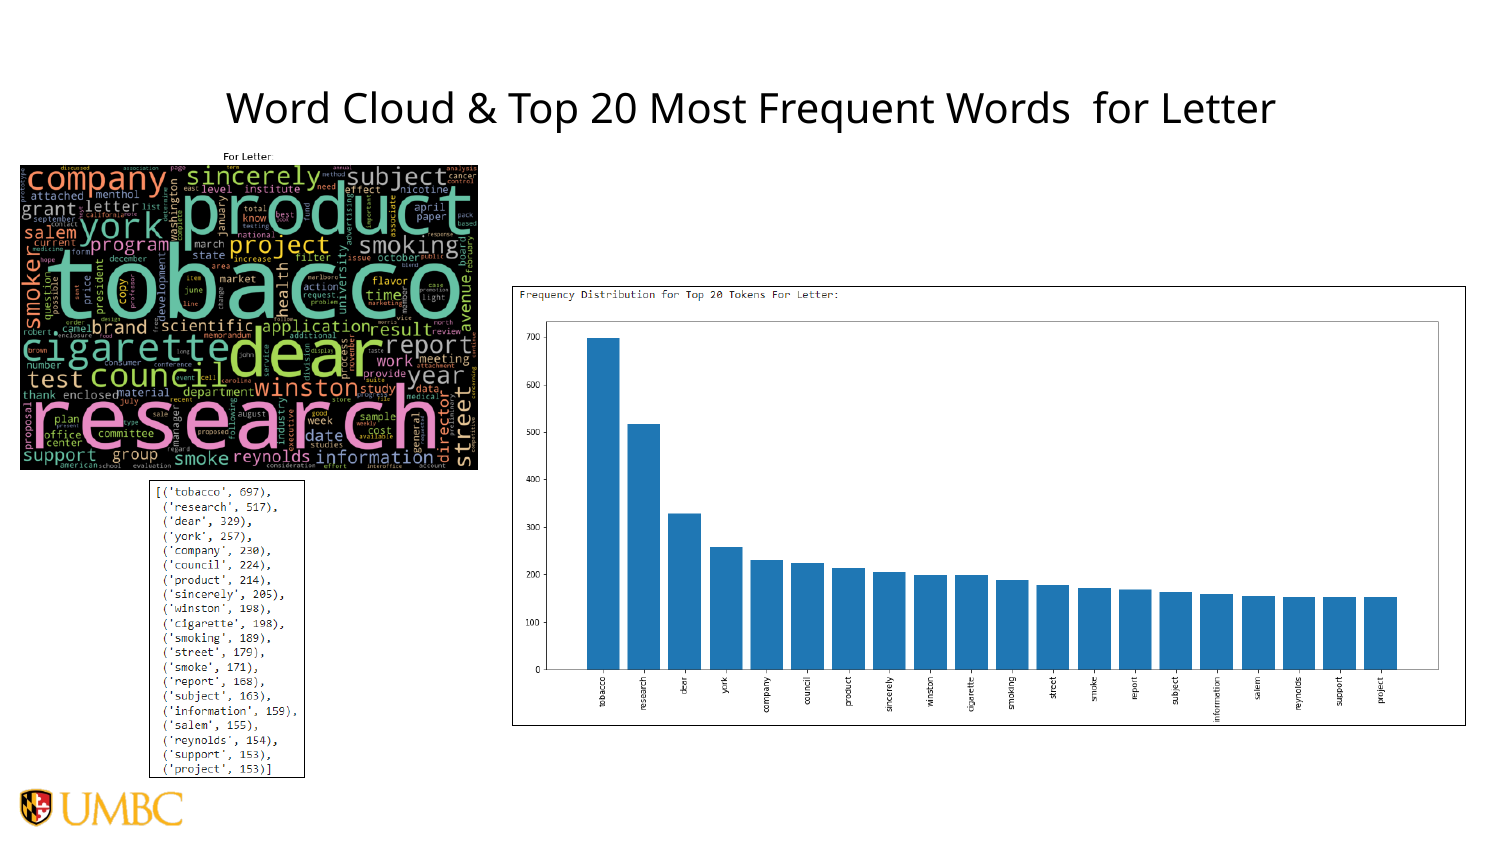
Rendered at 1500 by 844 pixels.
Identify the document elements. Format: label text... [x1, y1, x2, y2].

picture [512, 286, 1467, 726]
text_box Word Cloud & Top 20 Most Frequent Words for Letter [117, 67, 1385, 147]
picture [17, 480, 305, 844]
picture [14, 146, 483, 476]
